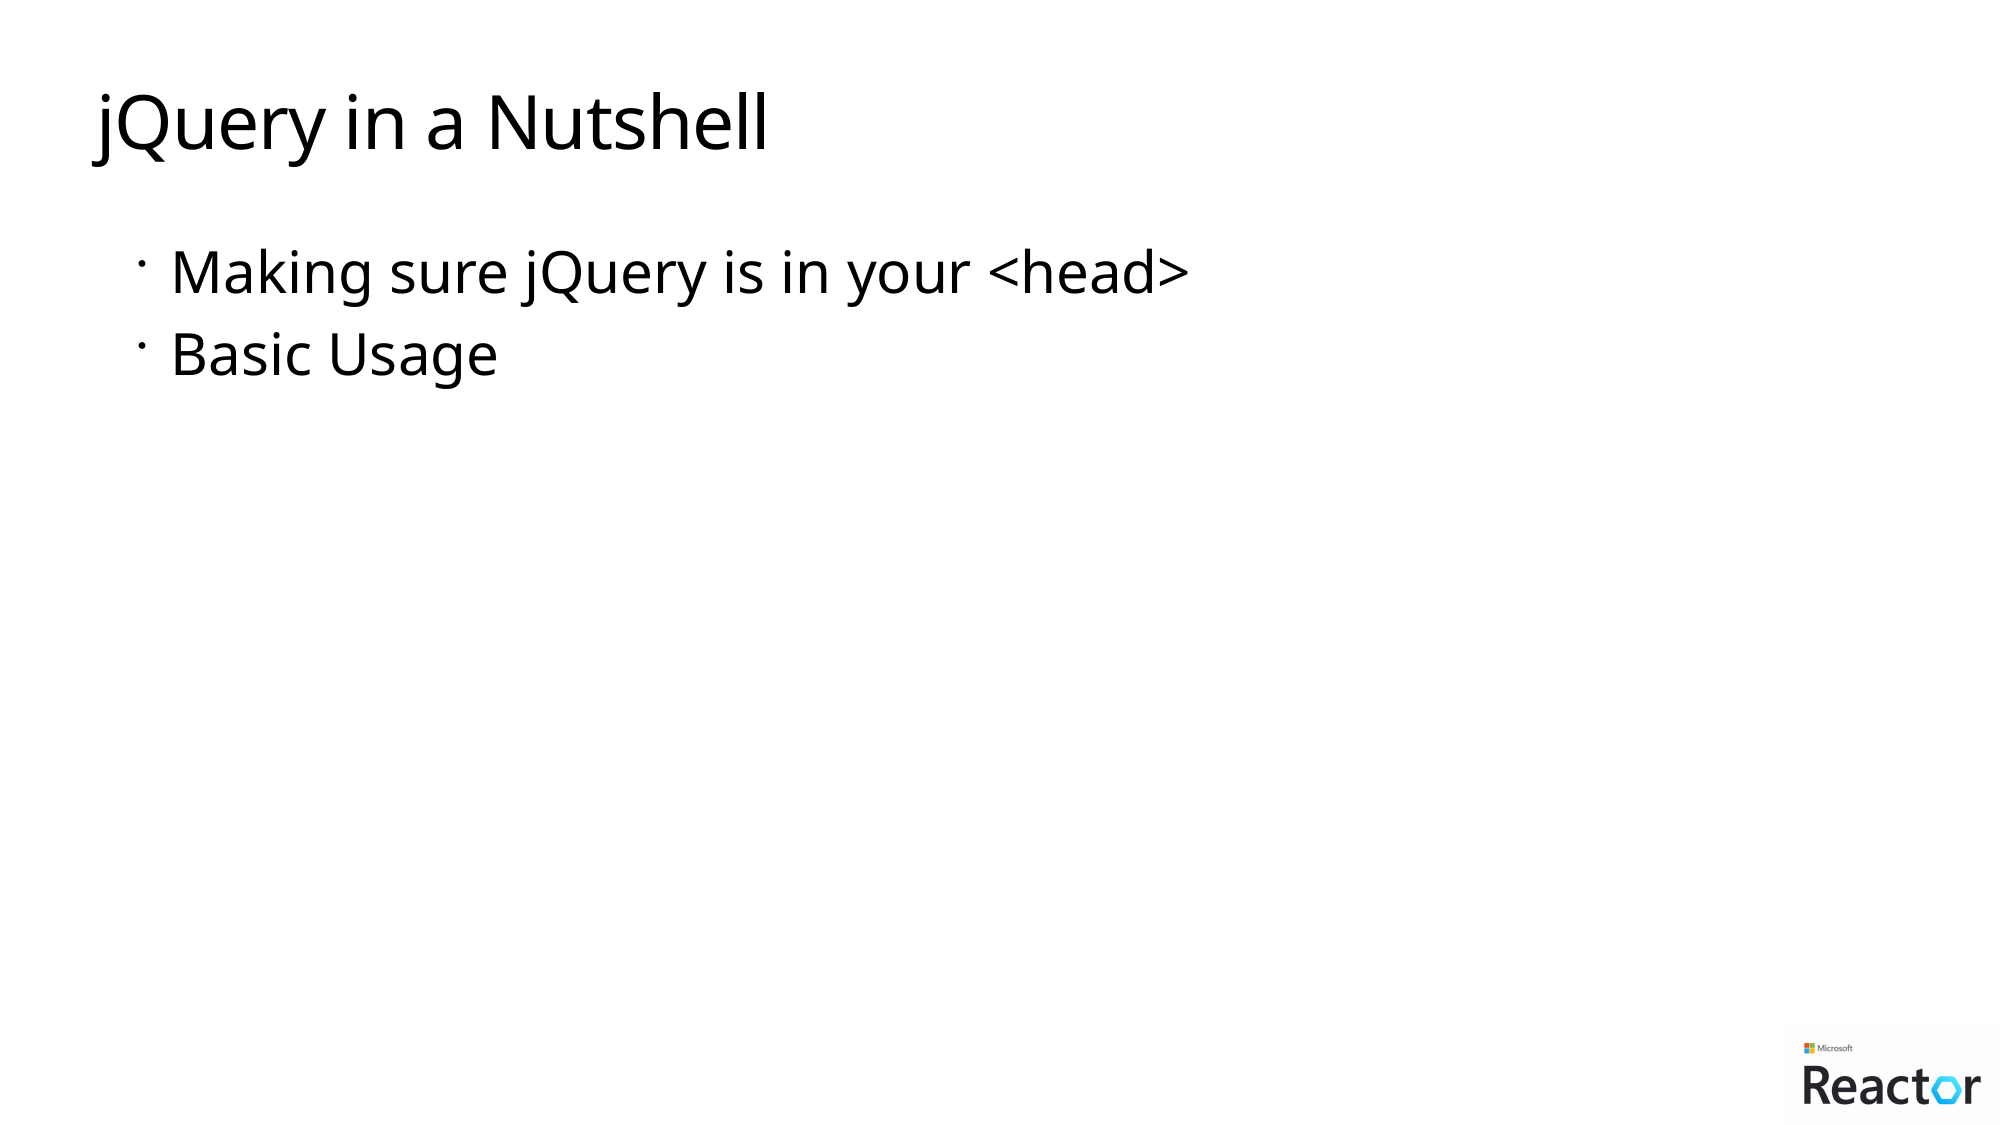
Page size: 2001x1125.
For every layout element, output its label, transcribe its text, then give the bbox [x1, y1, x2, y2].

picture [1785, 1026, 2000, 1125]
title jQuery in a Nutshell [96, 75, 1904, 166]
list Making sure jQuery is in your <head> Basic Usage [95, 235, 1904, 646]
